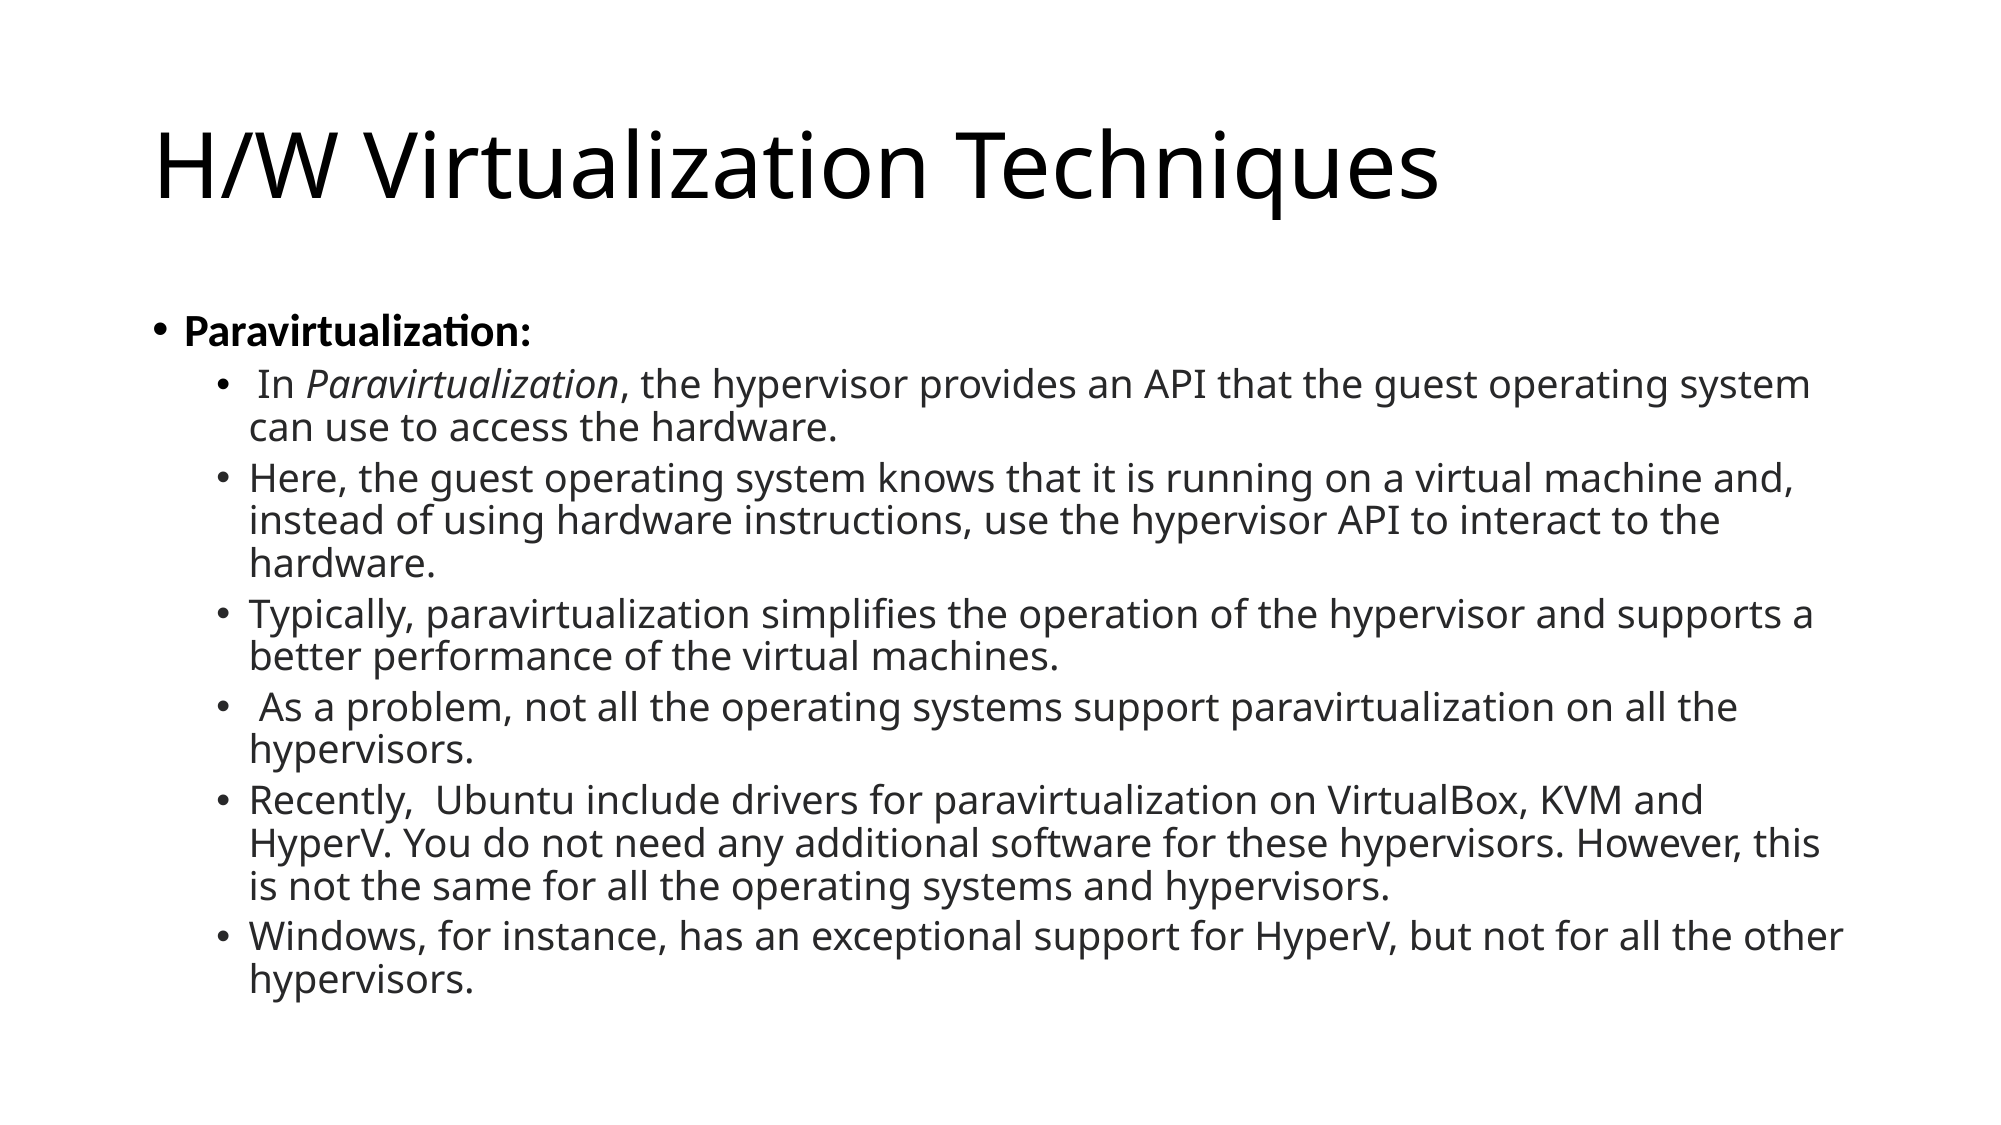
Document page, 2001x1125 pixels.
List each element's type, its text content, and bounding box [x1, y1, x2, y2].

list Paravirtualization: In Paravirtualization, the hypervisor provides an API that the guest operating system can use to access the hardware. Here, the guest operating system knows that it is running on a virtual machine and, instead of using hardware instructions, use the hypervisor API to interact to the hardware. Typically, paravirtualization simplifies the operation of the hypervisor and supports a better performance of the virtual machines. As a problem, not all the operating systems support paravirtualization on all the hypervisors. Recently, Ubuntu include drivers for paravirtualization on VirtualBox, KVM and HyperV. You do not need any additional software for these hypervisors. However, this is not the same for all the operating systems and hypervisors. Windows, for instance, has an exceptional support for HyperV, but not for all the other hypervisors. [137, 299, 1863, 1014]
title H/W Virtualization Techniques [137, 59, 1863, 278]
